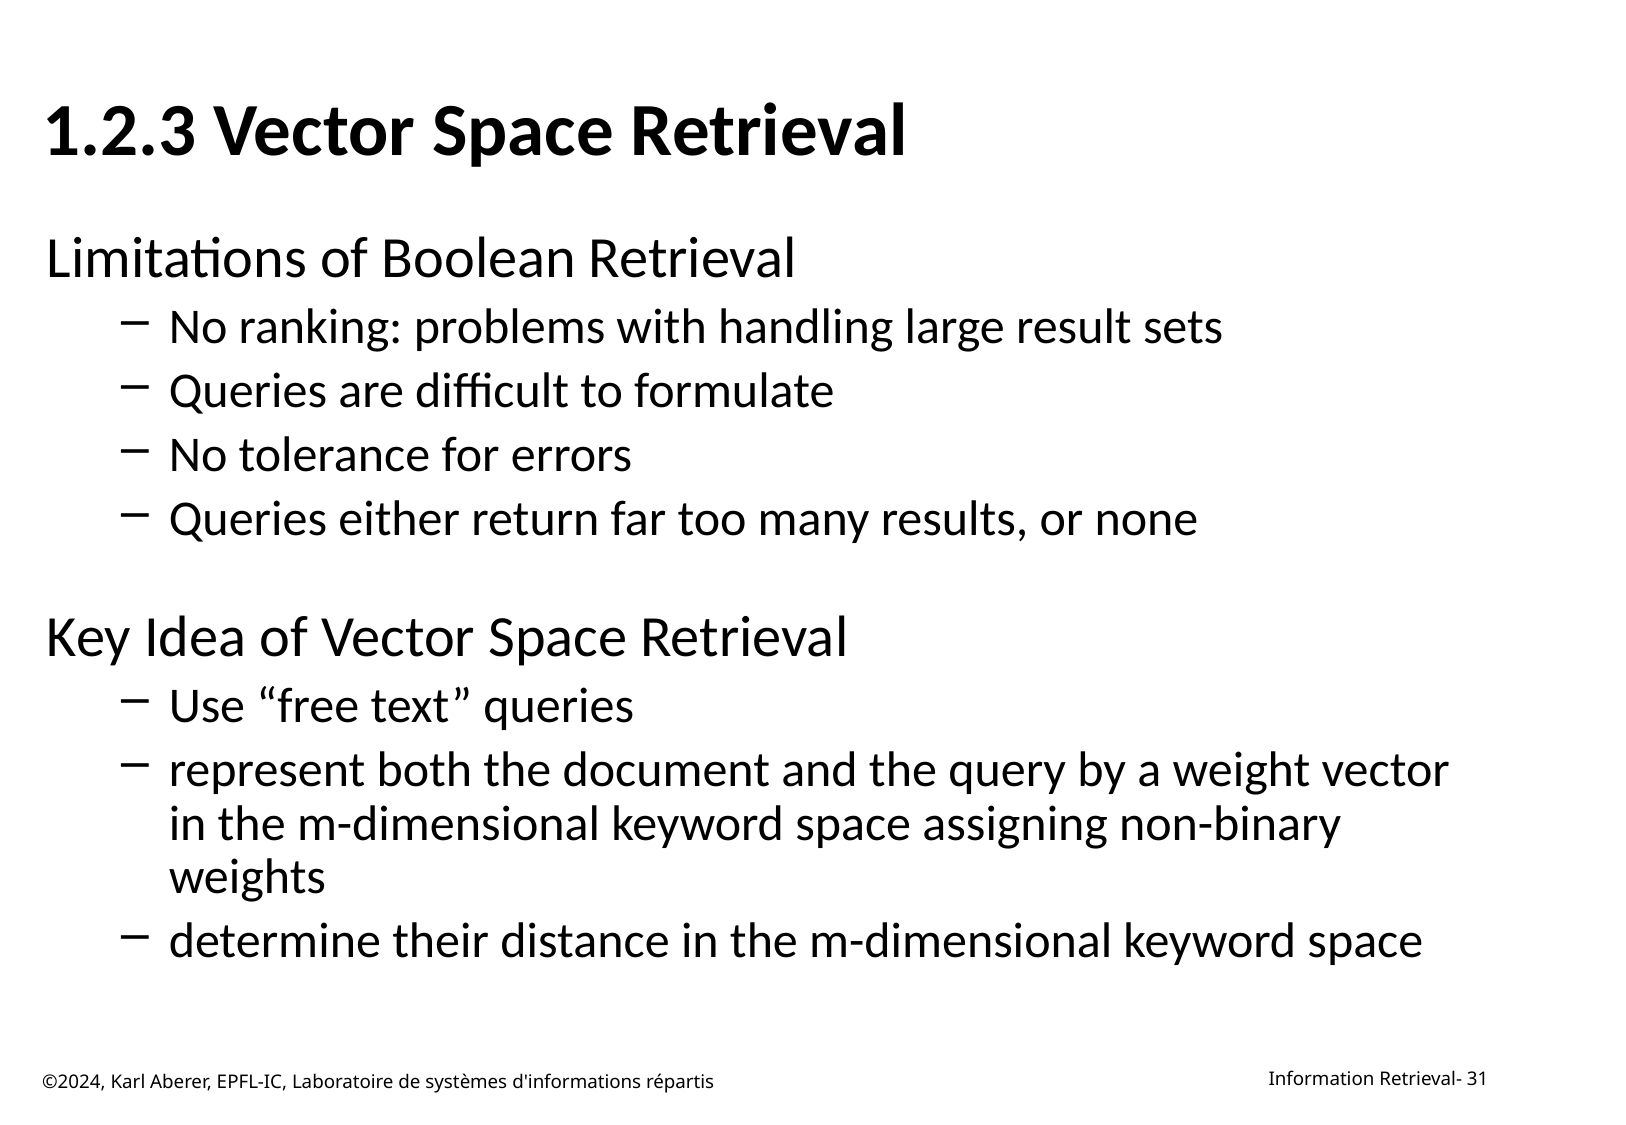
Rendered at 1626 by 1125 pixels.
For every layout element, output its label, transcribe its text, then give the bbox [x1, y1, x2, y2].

footer ©2024, Karl Aberer, EPFL-IC, Laboratoire de systèmes d'informations répartis [26, 1062, 1071, 1101]
list Limitations of Boolean Retrieval No ranking: problems with handling large result sets Queries are difficult to formulate No tolerance for errors Queries either return far too many results, or none Key Idea of Vector Space Retrieval Use “free text” queries represent both the document and the query by a weight vector in the m-dimensional keyword space assigning non-binary weights determine their distance in the m-dimensional keyword space [31, 220, 1508, 1045]
title 1.2.3 Vector Space Retrieval [27, 50, 1504, 200]
